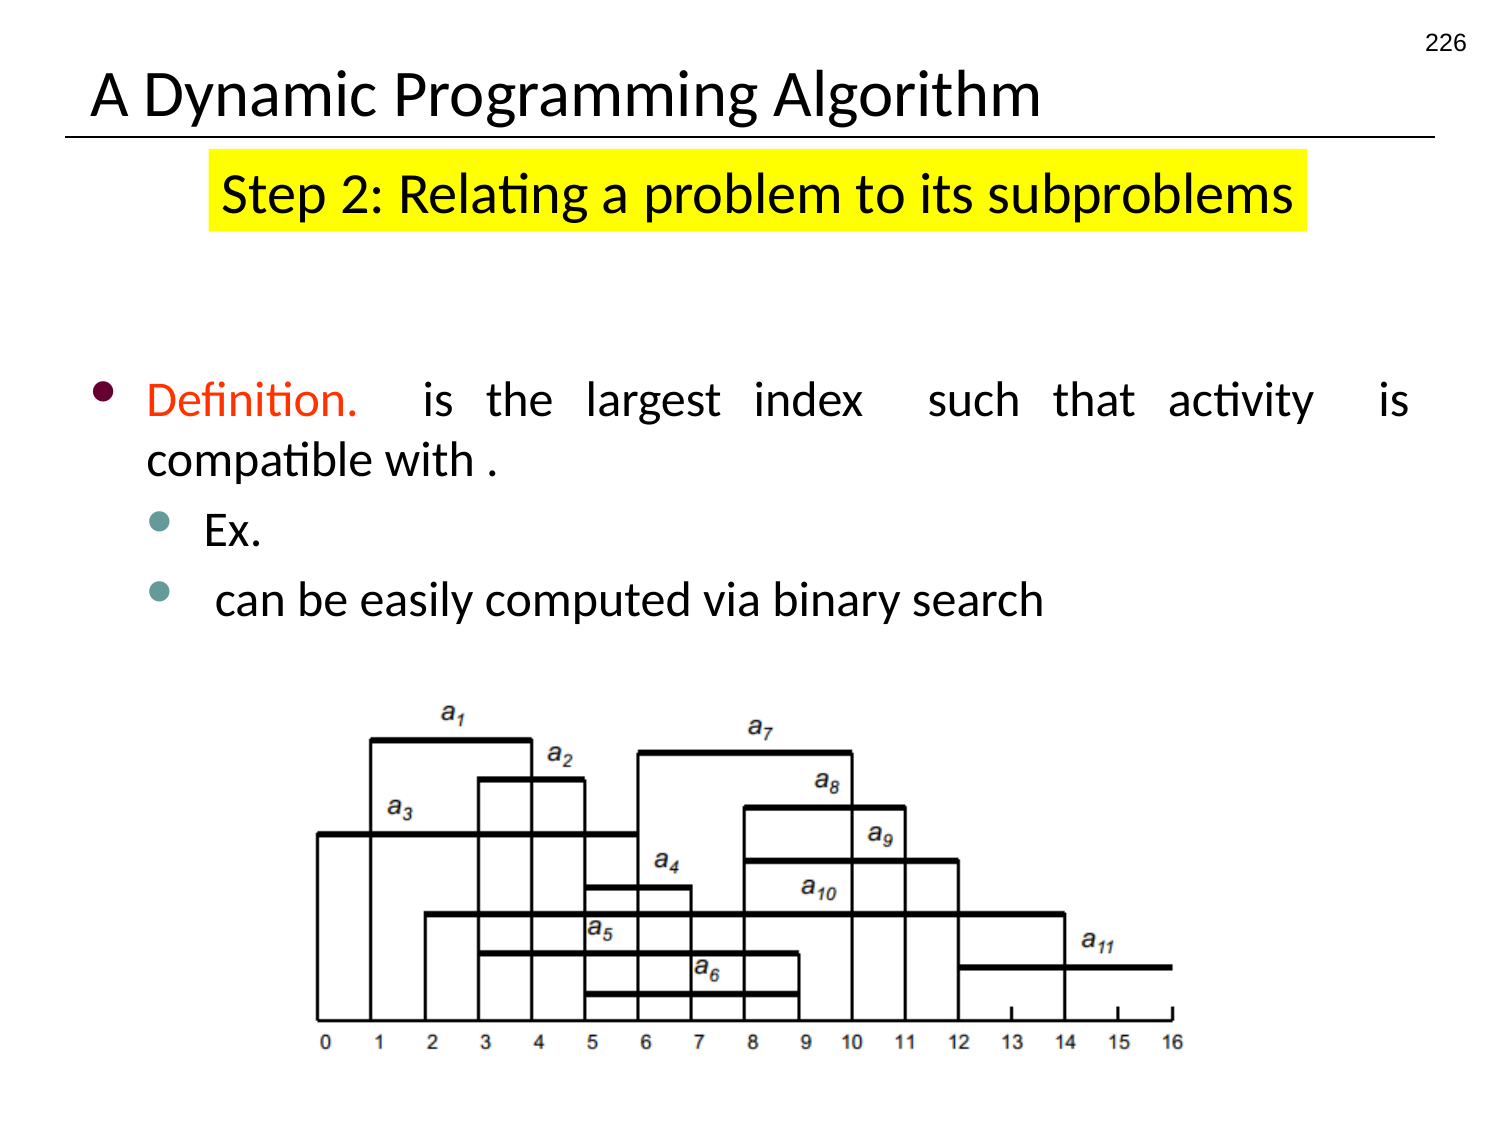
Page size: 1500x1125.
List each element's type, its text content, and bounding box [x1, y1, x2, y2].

title A Dynamic Programming Algorithm [75, 20, 1425, 138]
slide_number 226 [1131, 18, 1483, 62]
text_box Step 2: Relating a problem to its subproblems [208, 148, 1308, 232]
picture [298, 692, 1202, 1093]
